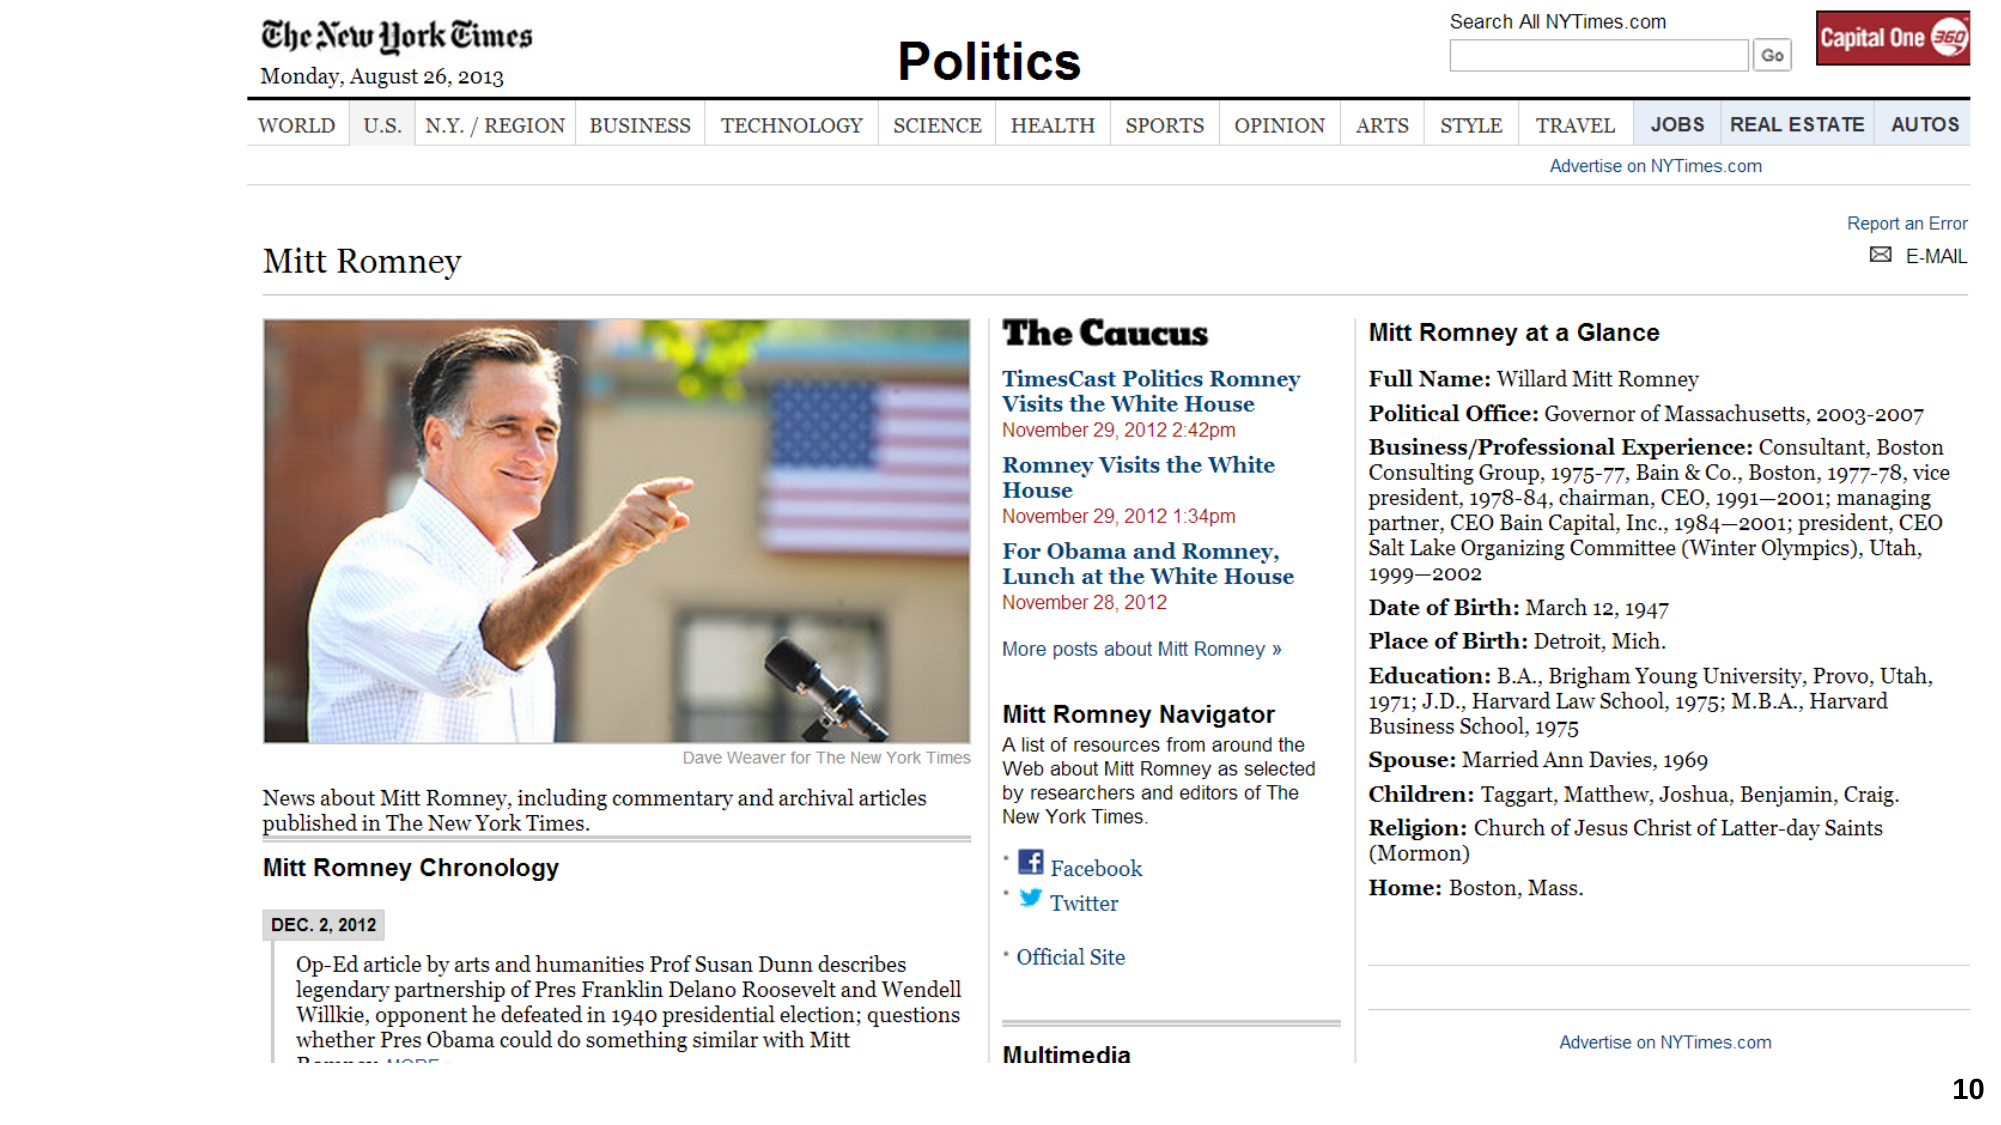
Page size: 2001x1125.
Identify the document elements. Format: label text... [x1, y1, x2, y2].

picture [247, 0, 1971, 1063]
slide_number 10 [1533, 1062, 2000, 1125]
